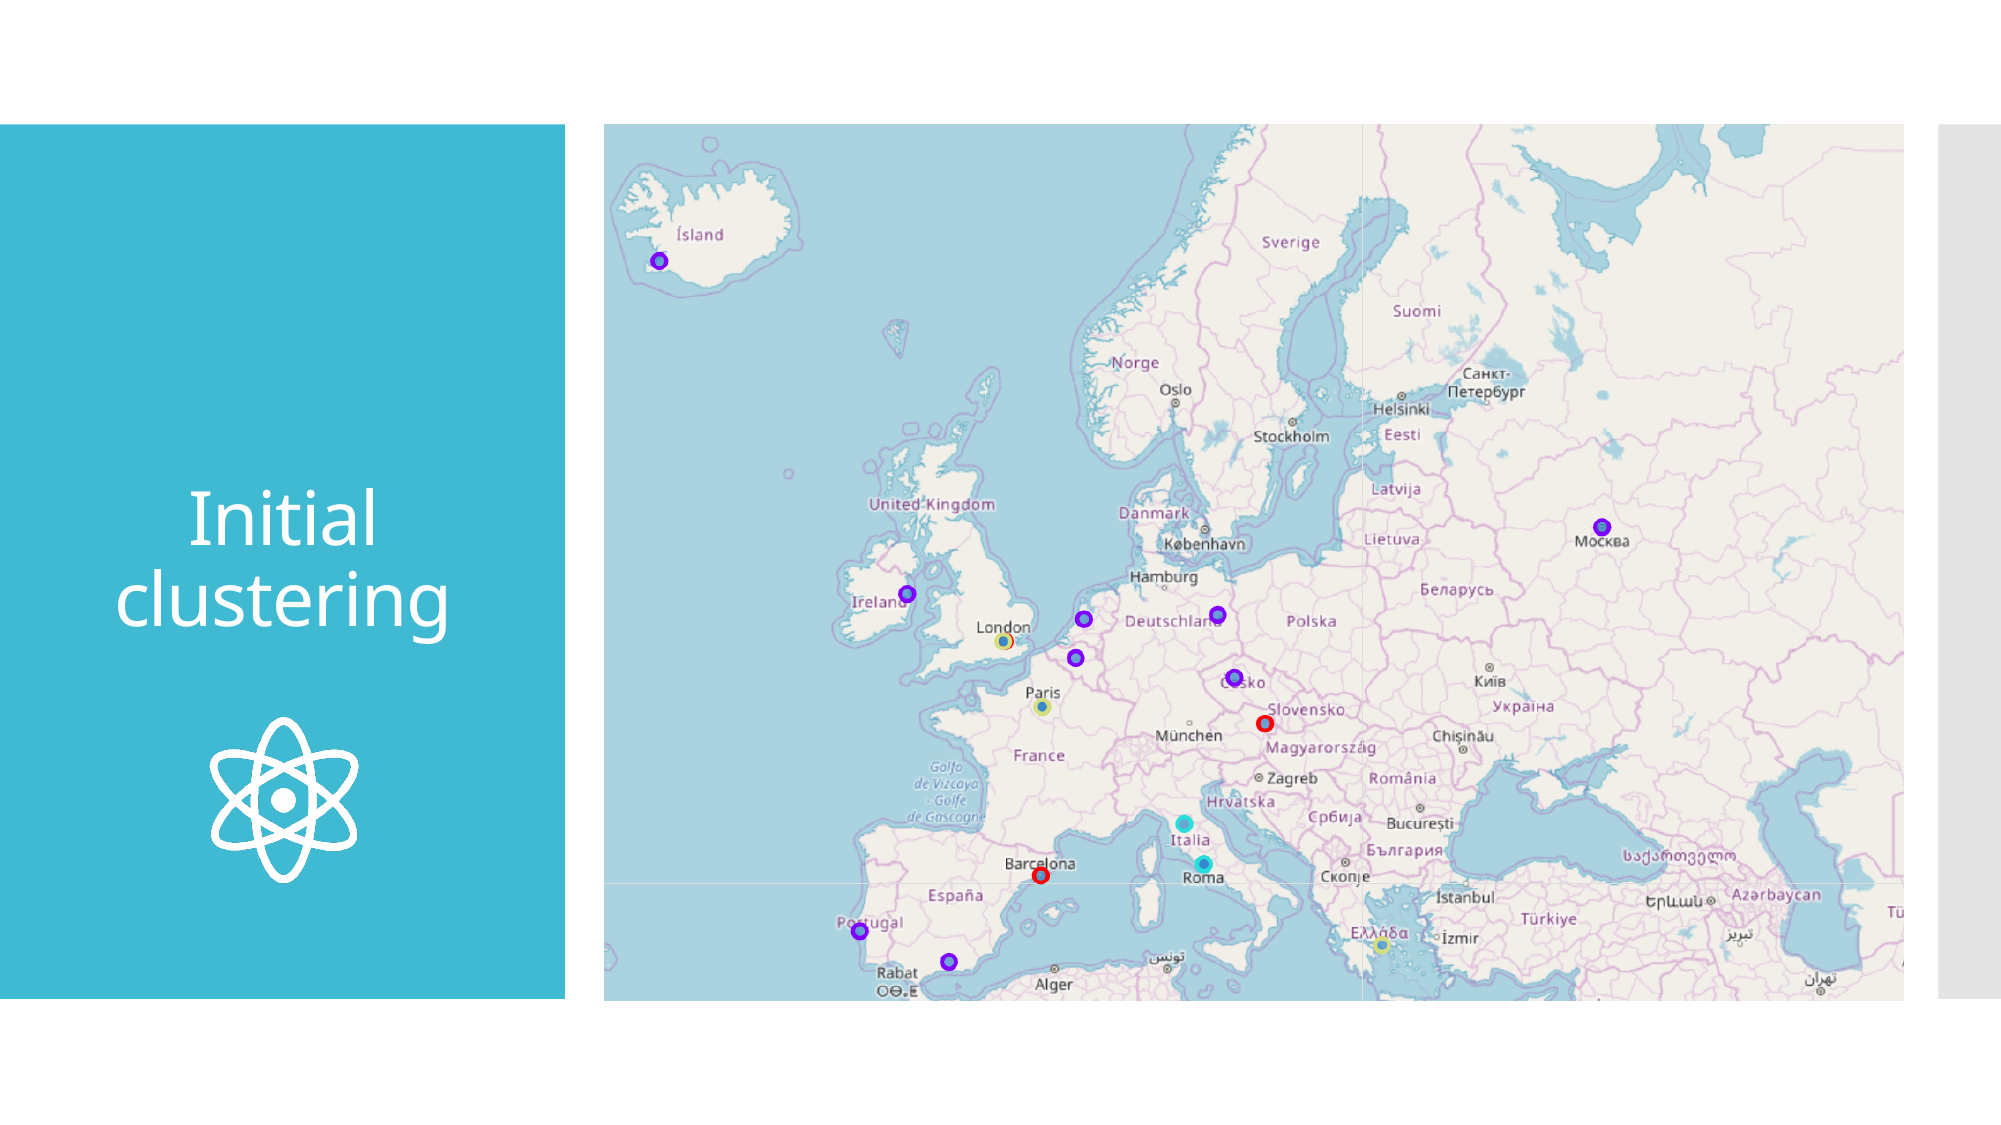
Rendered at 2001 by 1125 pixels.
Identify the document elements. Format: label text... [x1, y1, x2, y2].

picture [604, 124, 1904, 1001]
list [184, 700, 384, 900]
title Initial clustering [41, 184, 525, 940]
